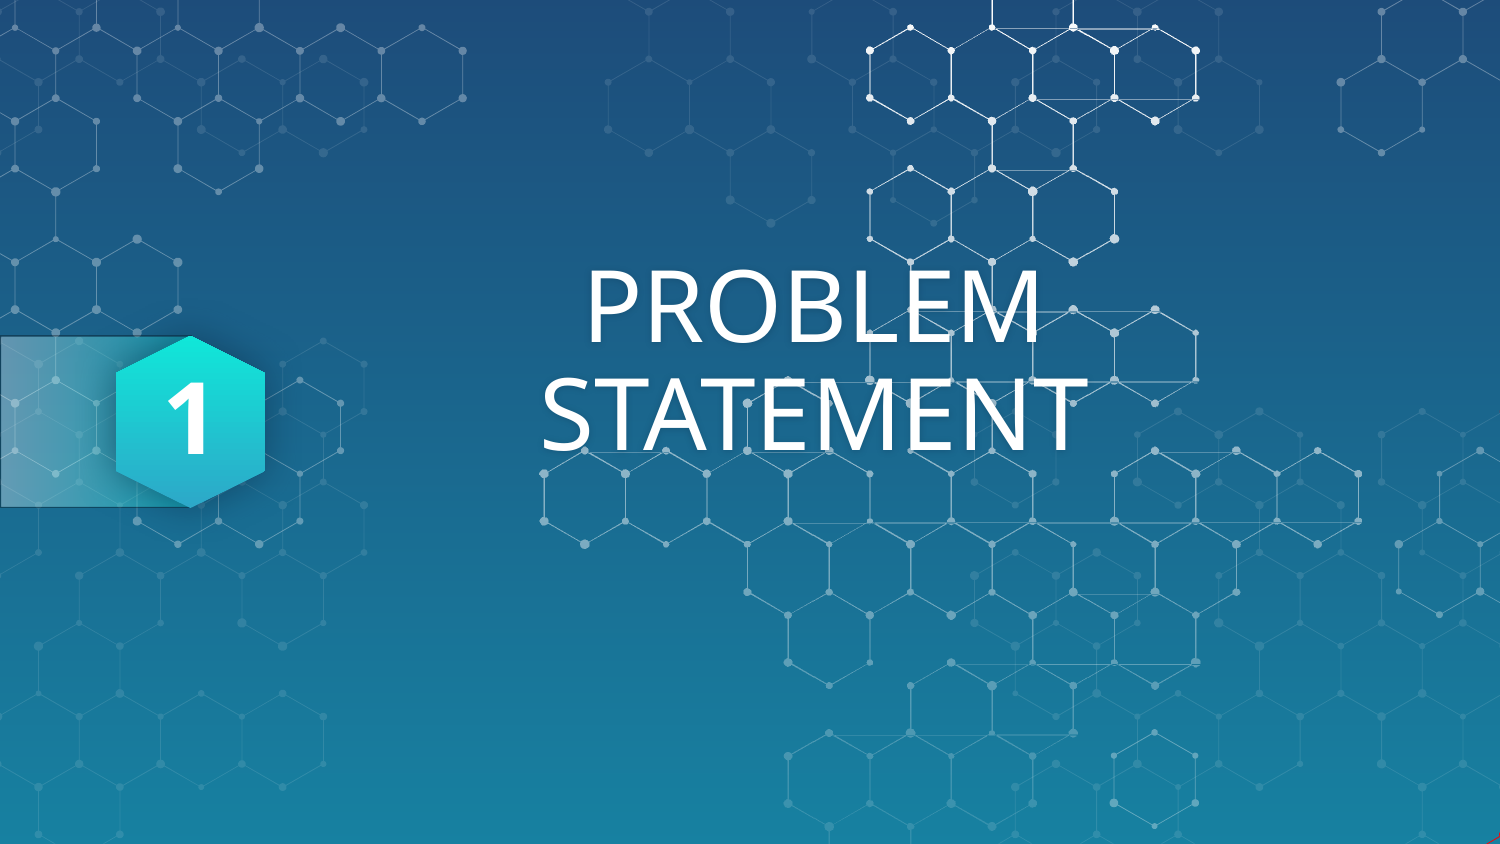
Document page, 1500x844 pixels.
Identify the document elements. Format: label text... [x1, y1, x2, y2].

title PROBLEM STATEMENT [295, 371, 1334, 472]
text_box 1 [116, 335, 266, 509]
